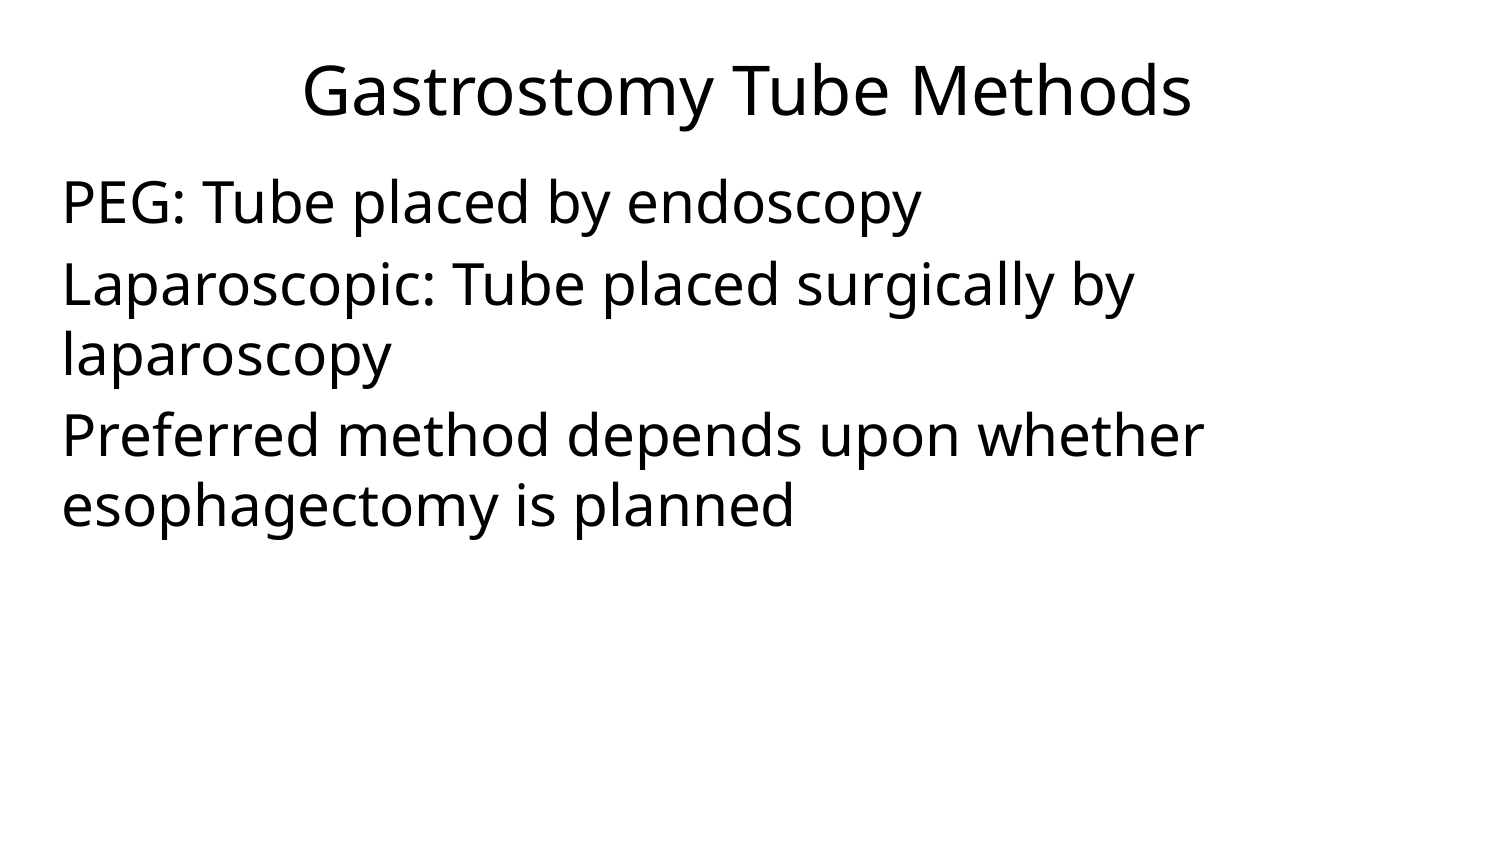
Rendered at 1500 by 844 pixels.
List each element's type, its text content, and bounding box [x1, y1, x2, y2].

title Gastrostomy Tube Methods [46, 33, 1450, 143]
list PEG: Tube placed by endoscopy Laparoscopic: Tube placed surgically by laparoscopy Preferred method depends upon whether esophagectomy is planned [46, 157, 1450, 810]
